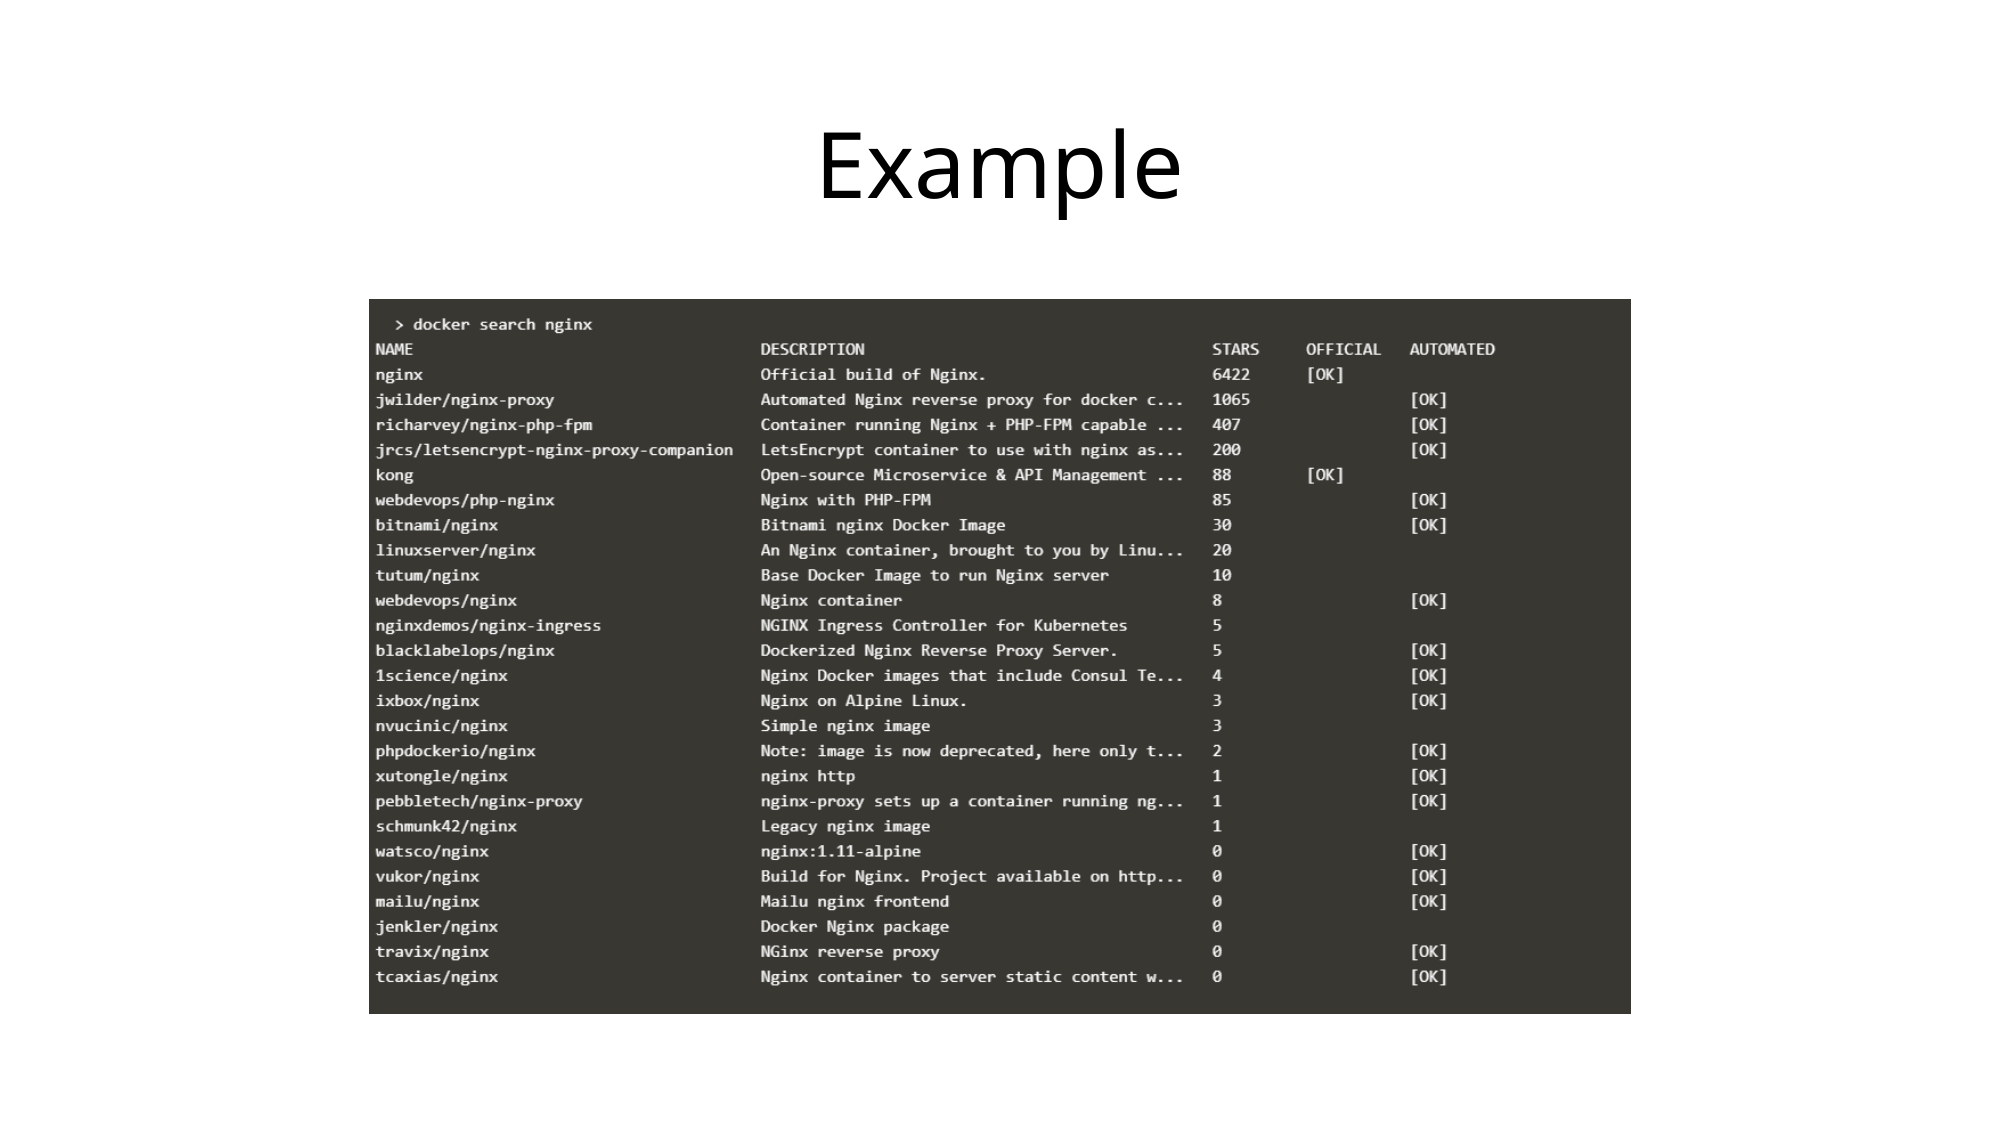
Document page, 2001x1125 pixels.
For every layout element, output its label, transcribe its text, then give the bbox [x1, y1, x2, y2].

title Example [137, 59, 1863, 278]
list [369, 299, 1631, 1014]
